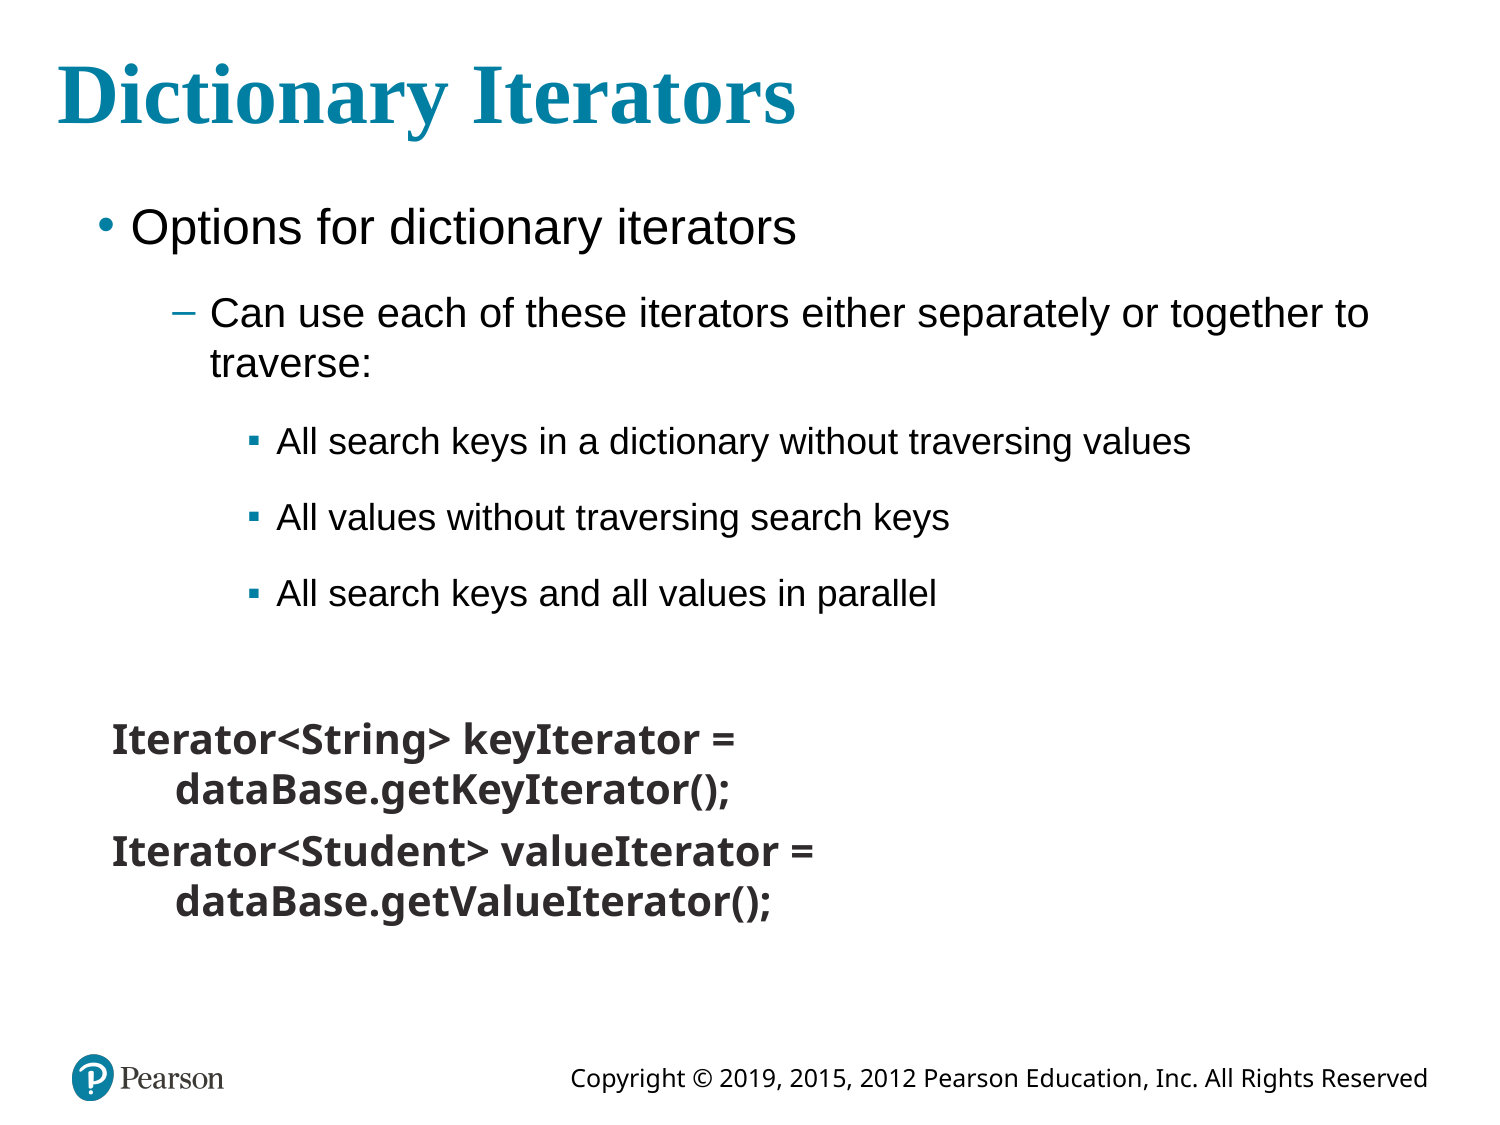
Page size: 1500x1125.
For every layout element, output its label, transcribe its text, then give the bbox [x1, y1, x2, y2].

picture [72, 1087, 83, 1101]
picture [72, 1054, 88, 1070]
list Options for dictionary iterators Can use each of these iterators either separately or together to traverse: All search keys in a dictionary without traversing values All values without traversing search keys All search keys and all values in parallel [65, 178, 1417, 661]
title Dictionary Iterators [41, 21, 1440, 157]
text_box Iterator<String> keyIterator = dataBase.getKeyIterator(); Iterator<Student> valueIterator = dataBase.getValueIterator(); [104, 705, 1455, 933]
picture [80, 1063, 106, 1088]
picture [98, 1054, 224, 1101]
